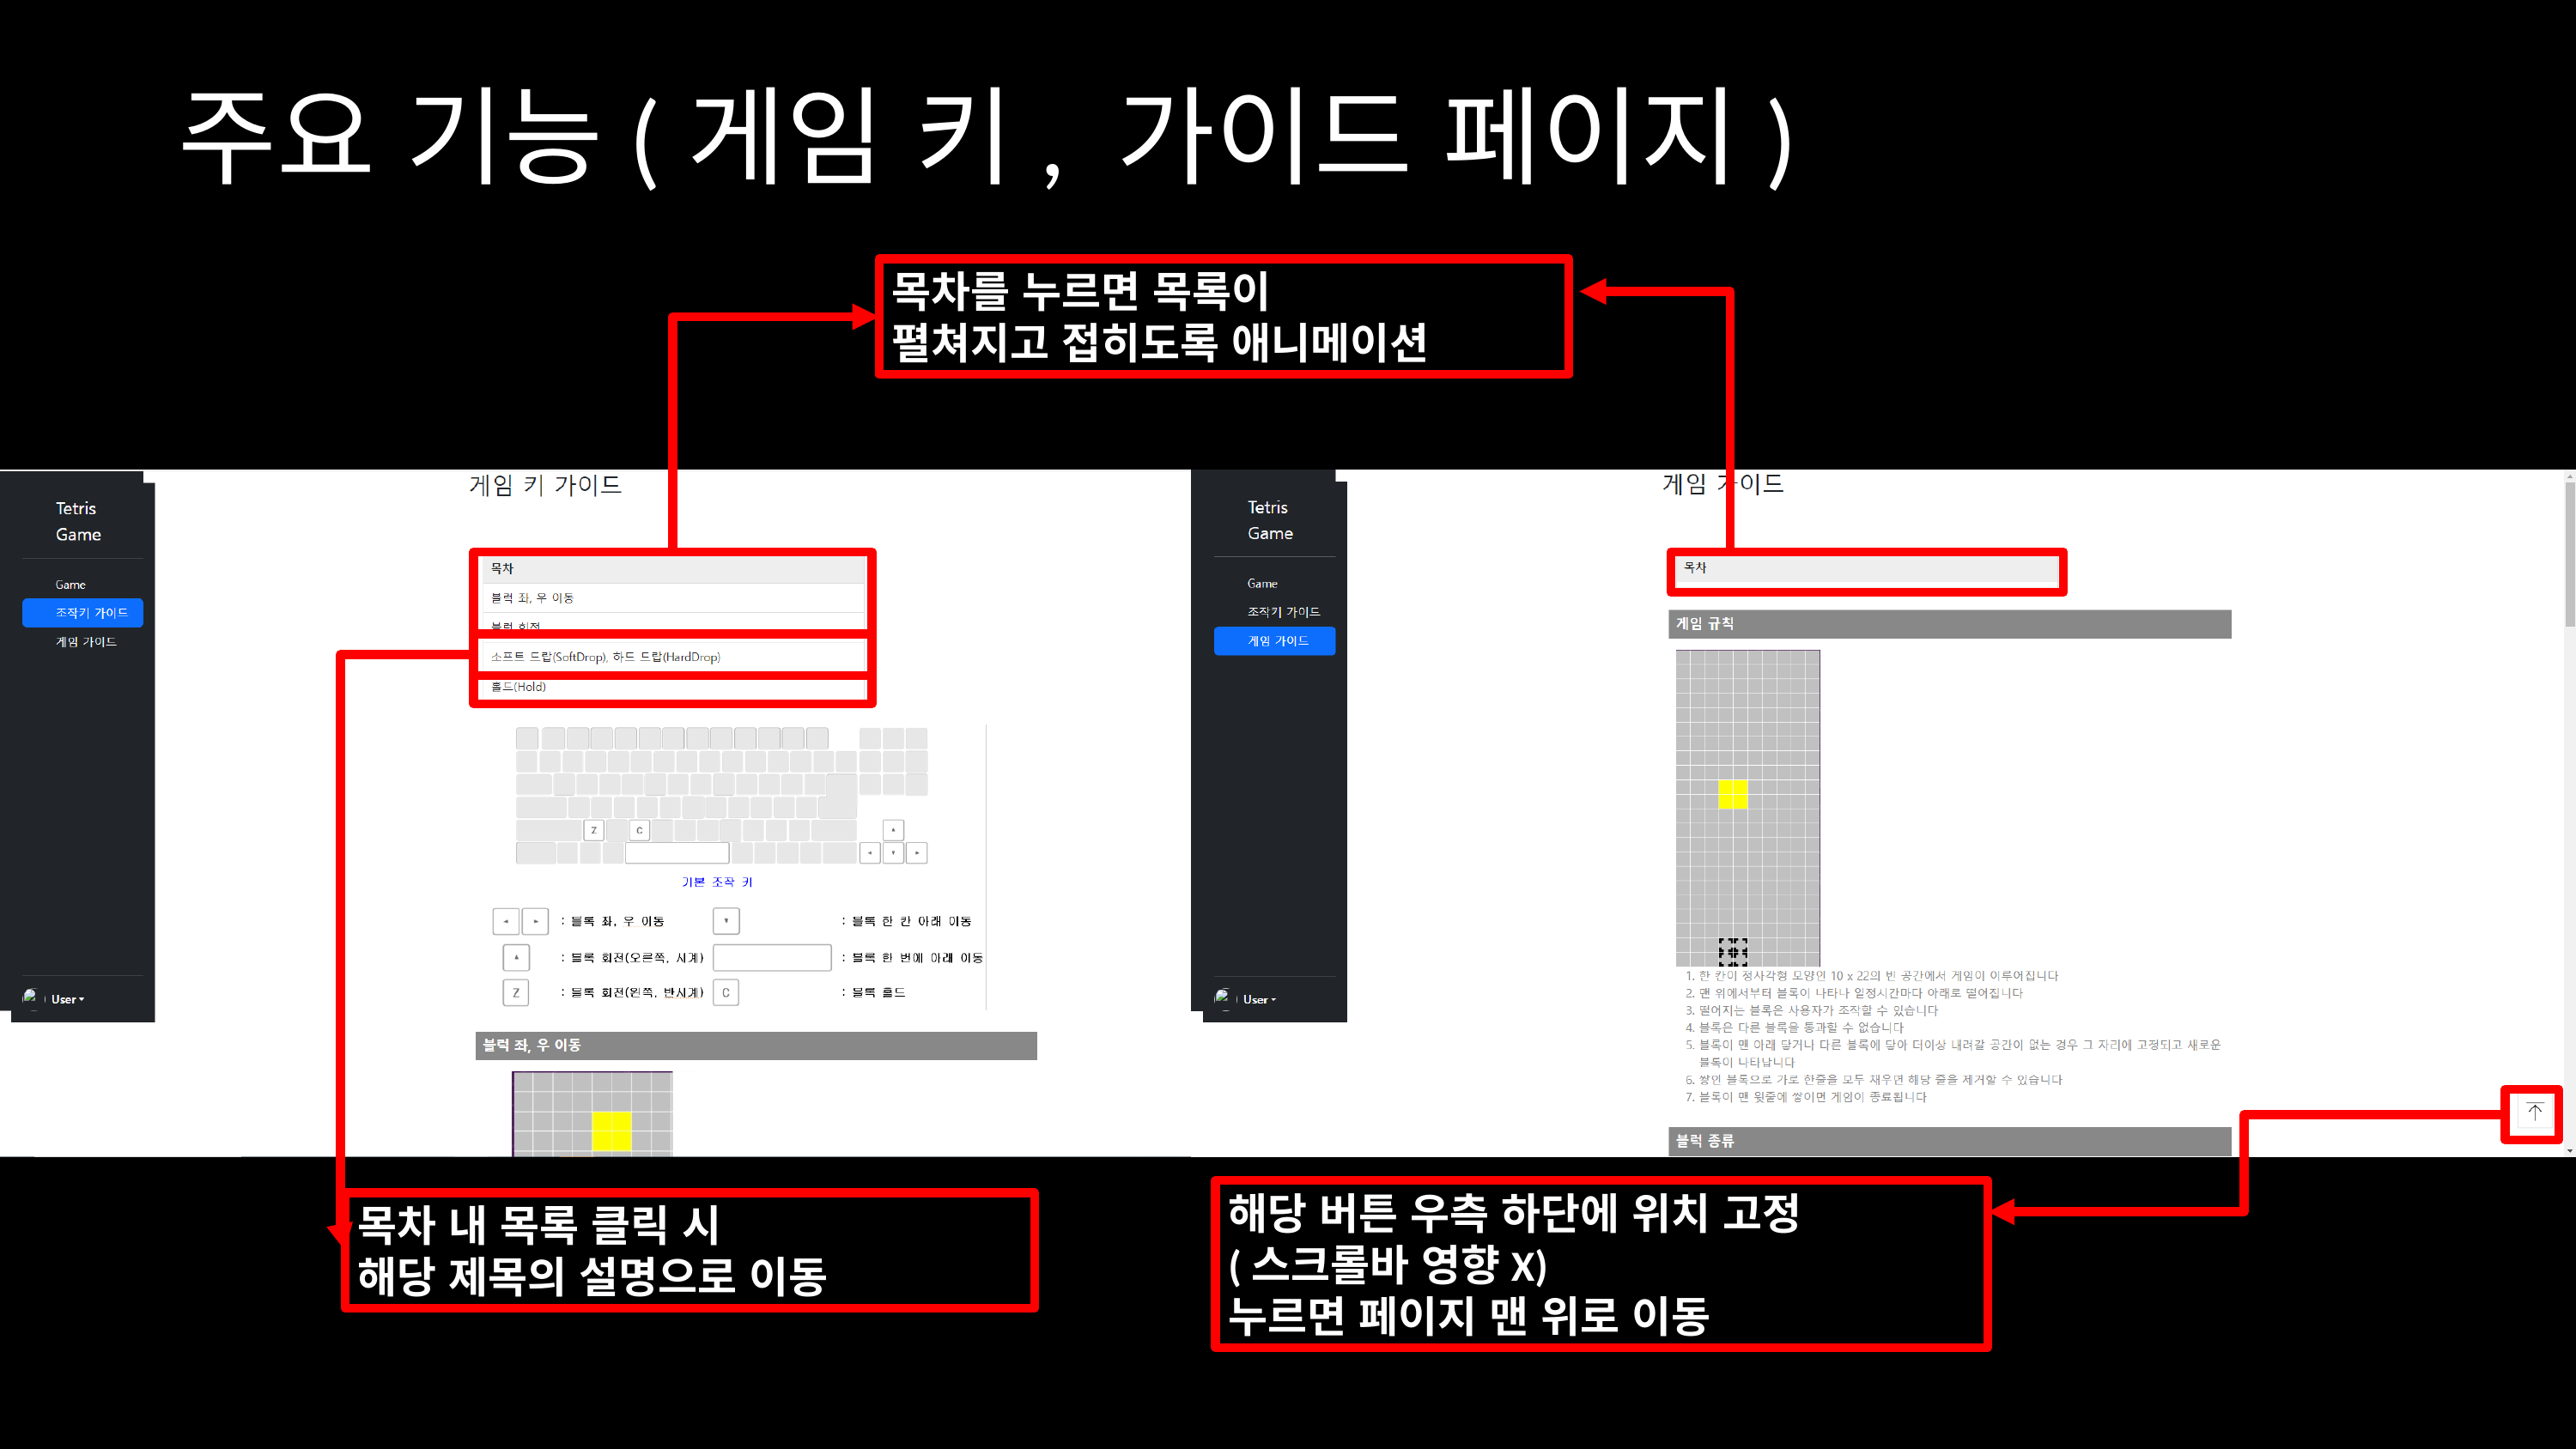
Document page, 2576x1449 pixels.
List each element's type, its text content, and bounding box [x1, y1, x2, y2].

text_box 목차 내 목록 클릭 시 해당 제목의 설명으로 이동 [344, 1192, 1035, 1309]
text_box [1579, 291, 1882, 553]
text_box 해당 버튼 우측 하단에 위치 고정 (스크롤바 영향X) 누르면 페이지 맨 위로 이동 [1215, 1180, 1988, 1348]
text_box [658, 330, 894, 538]
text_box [1987, 1114, 2506, 1212]
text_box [109, 889, 707, 1016]
text_box 목차를 누르면 목록이 펼쳐지고 접히도록 애니메이션 [878, 258, 1570, 375]
text_box 주요 기능(게임 키, 가이드 페이지) [166, 63, 2434, 205]
picture [0, 470, 2576, 1158]
